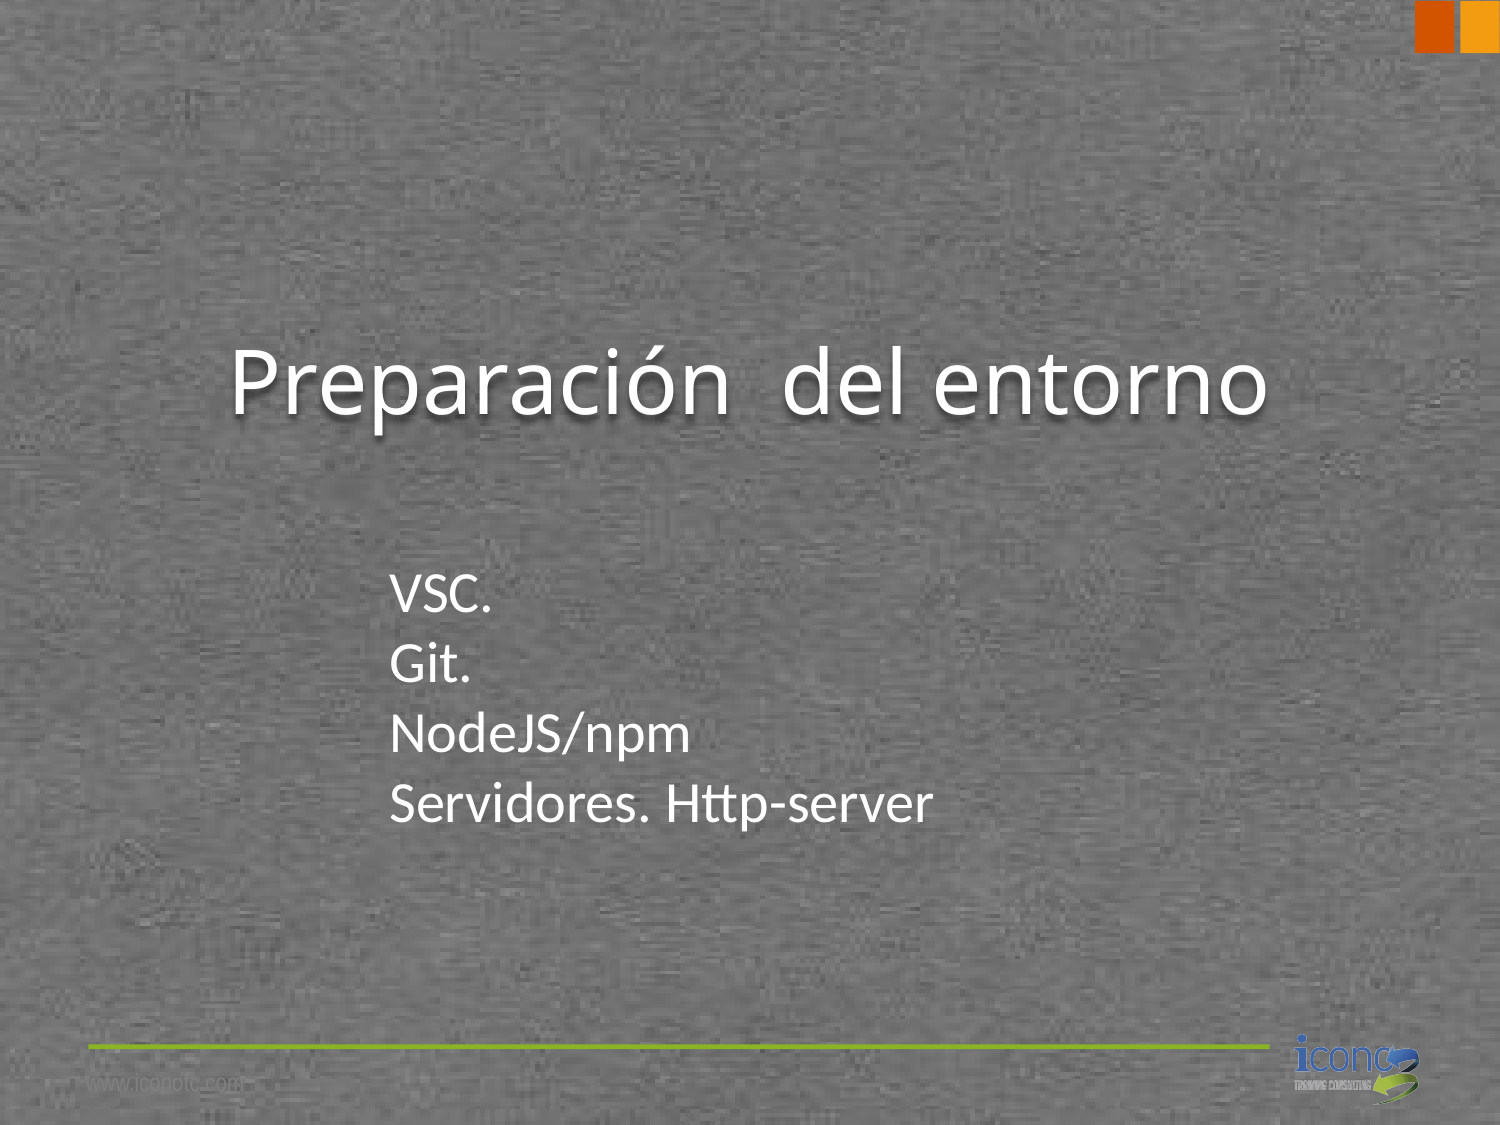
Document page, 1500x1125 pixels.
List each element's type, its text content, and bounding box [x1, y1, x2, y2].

picture [0, 0, 1500, 1125]
title Preparación del entorno [106, 189, 1393, 569]
text_box VSC. Git. NodeJS/npm Servidores. Http-server [374, 538, 1125, 877]
